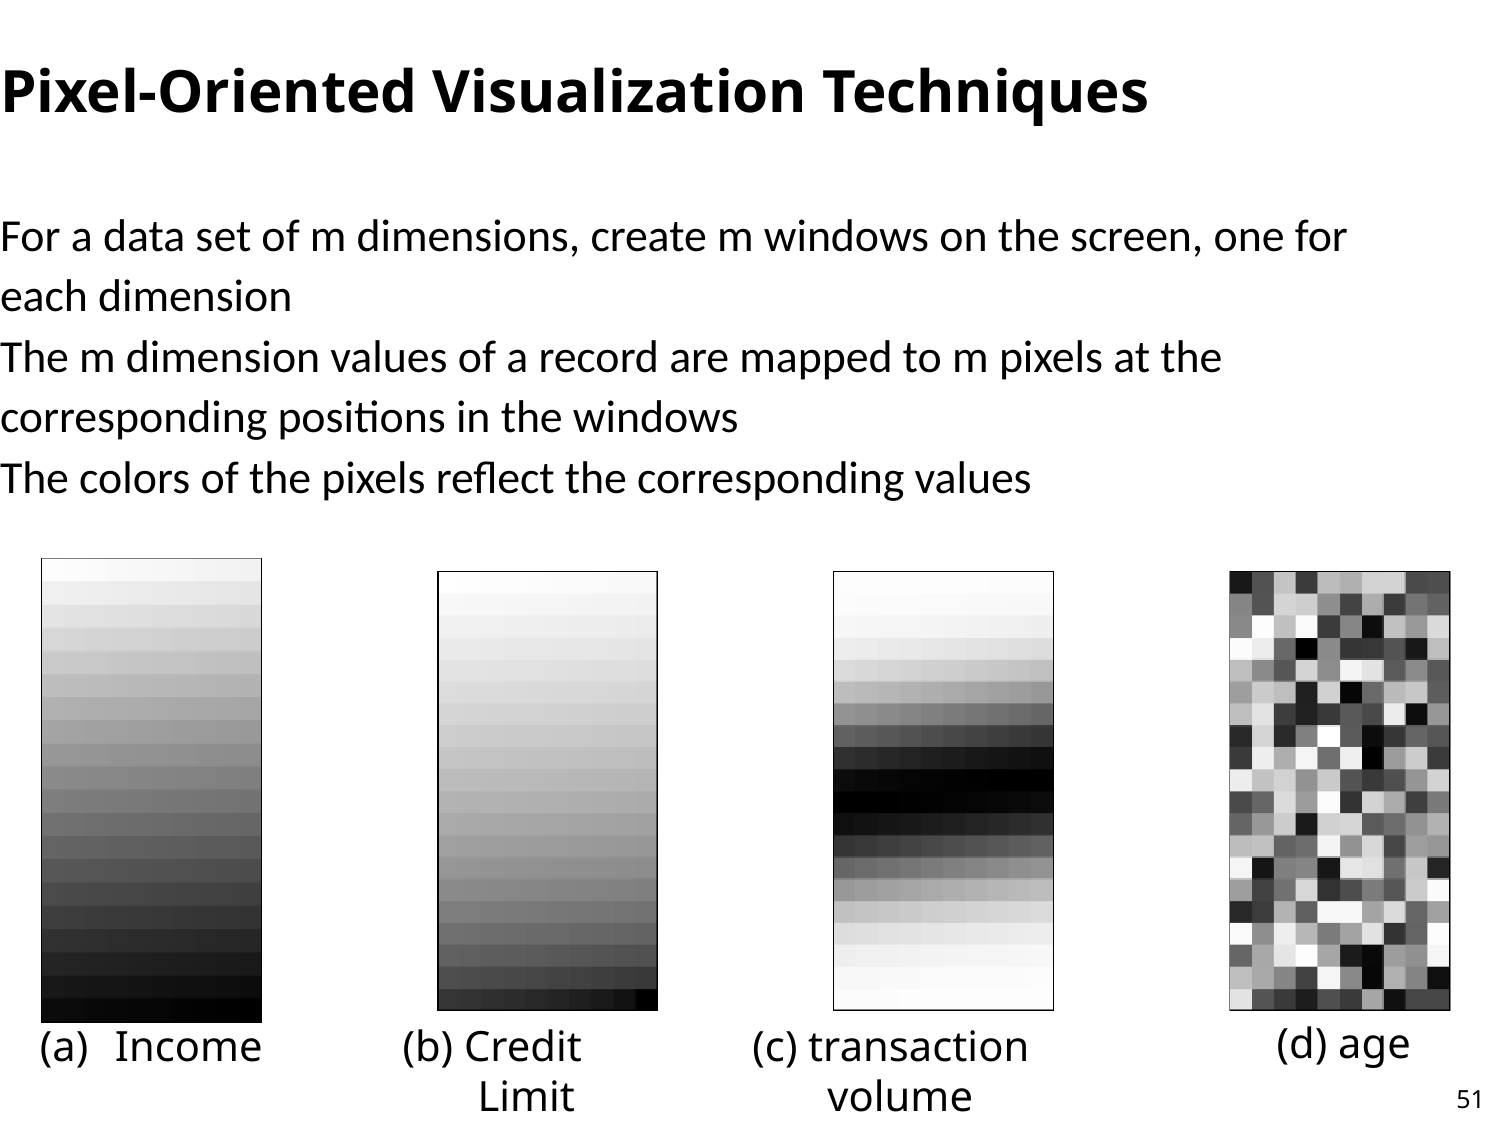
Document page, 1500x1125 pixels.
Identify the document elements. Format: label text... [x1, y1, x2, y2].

text_box (c) transaction volume [737, 1028, 1200, 1078]
list For a data set of m dimensions, create m windows on the screen, one for each dimension The m dimension values of a record are mapped to m pixels at the corresponding positions in the windows The colors of the pixels reflect the corresponding values [0, 200, 1400, 513]
text_box 51 [1187, 1075, 1500, 1125]
text_box (d) age [1187, 1009, 1500, 1075]
text_box (b) Credit Limit [387, 1028, 700, 1078]
title Pixel-Oriented Visualization Techniques [0, 62, 1500, 163]
text_box Income [24, 1012, 313, 1078]
picture [37, 549, 1451, 1028]
